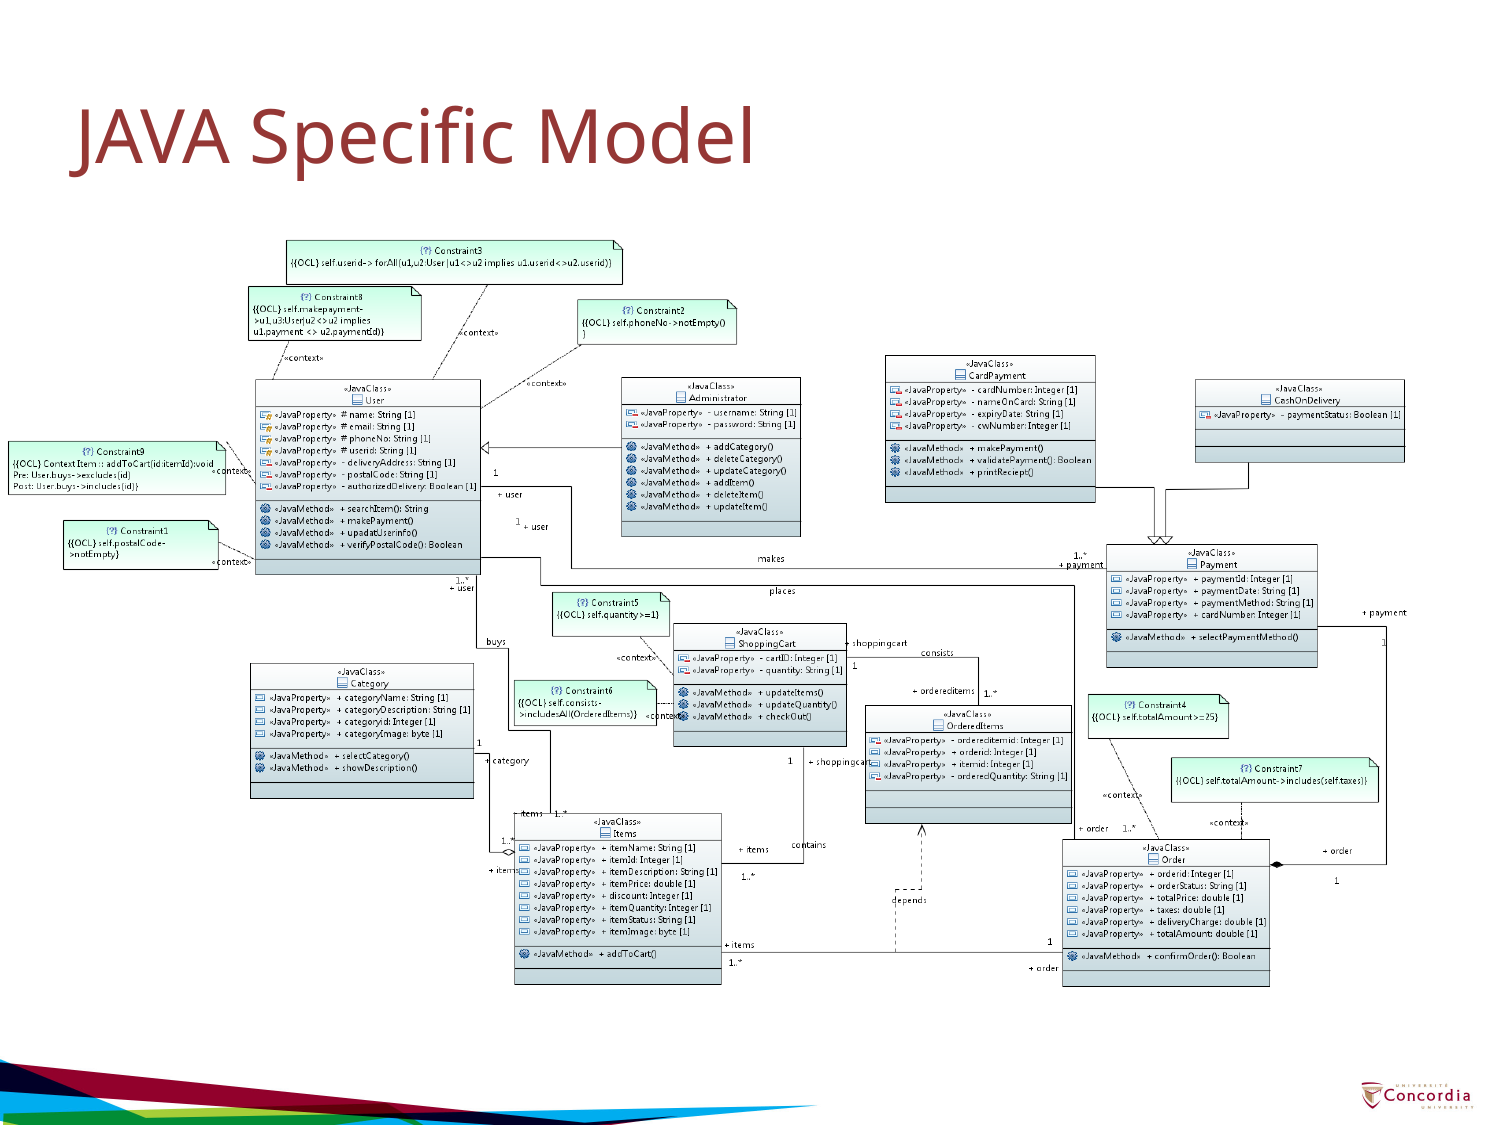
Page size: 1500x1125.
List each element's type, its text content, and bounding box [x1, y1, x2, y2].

picture [0, 0, 1500, 1125]
title JAVA Specific Model [75, 44, 1425, 232]
